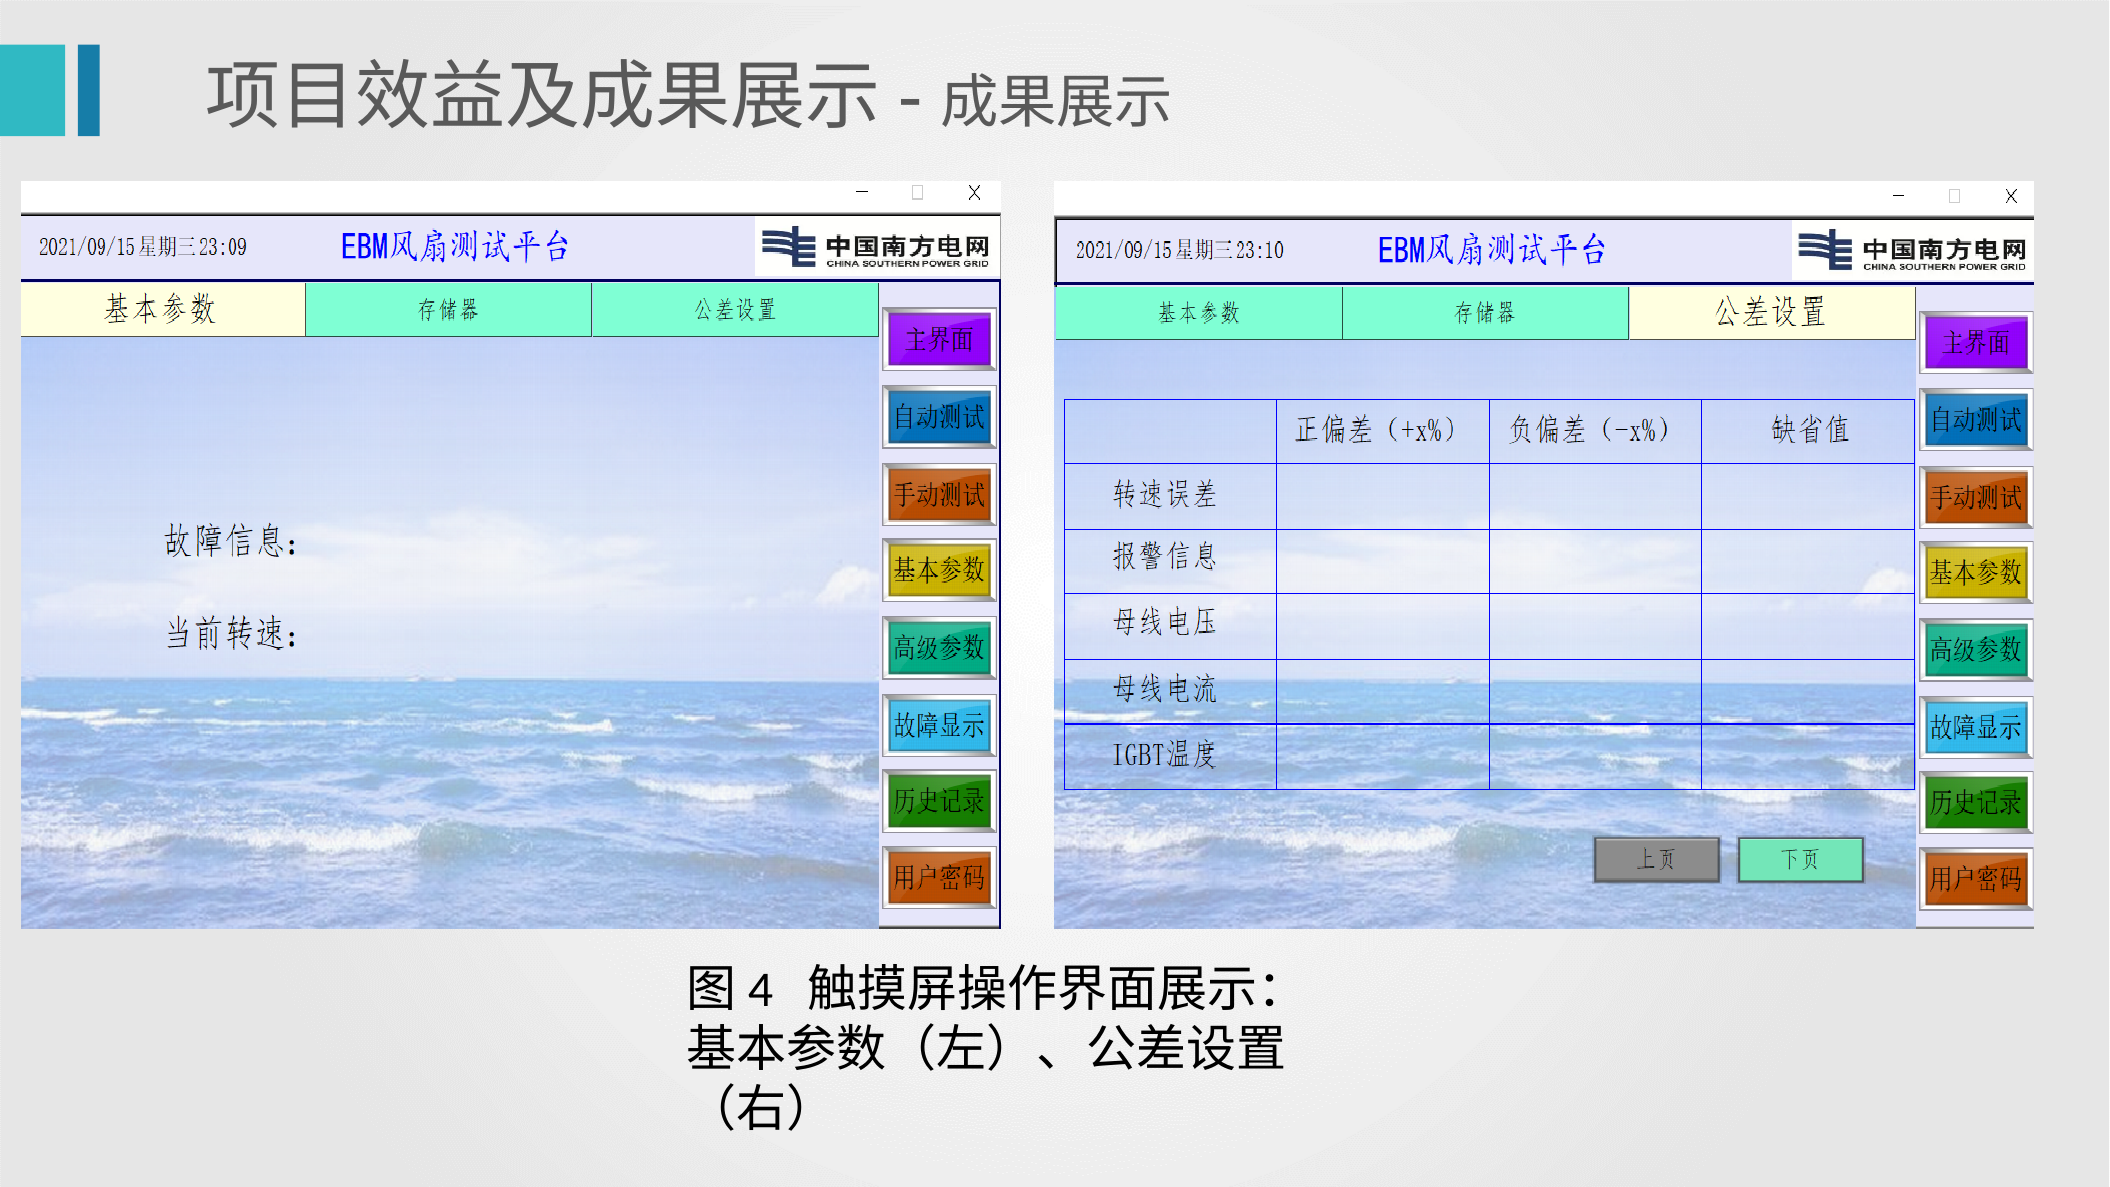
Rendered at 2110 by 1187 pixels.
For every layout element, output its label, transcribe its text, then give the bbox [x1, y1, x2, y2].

text_box 项目效益及成果展示-成果展示 [148, 47, 1231, 139]
text_box 图4 触摸屏操作界面展示：基本参数（左）、公差设置（右） [671, 949, 1370, 1145]
picture [0, 0, 2110, 1187]
